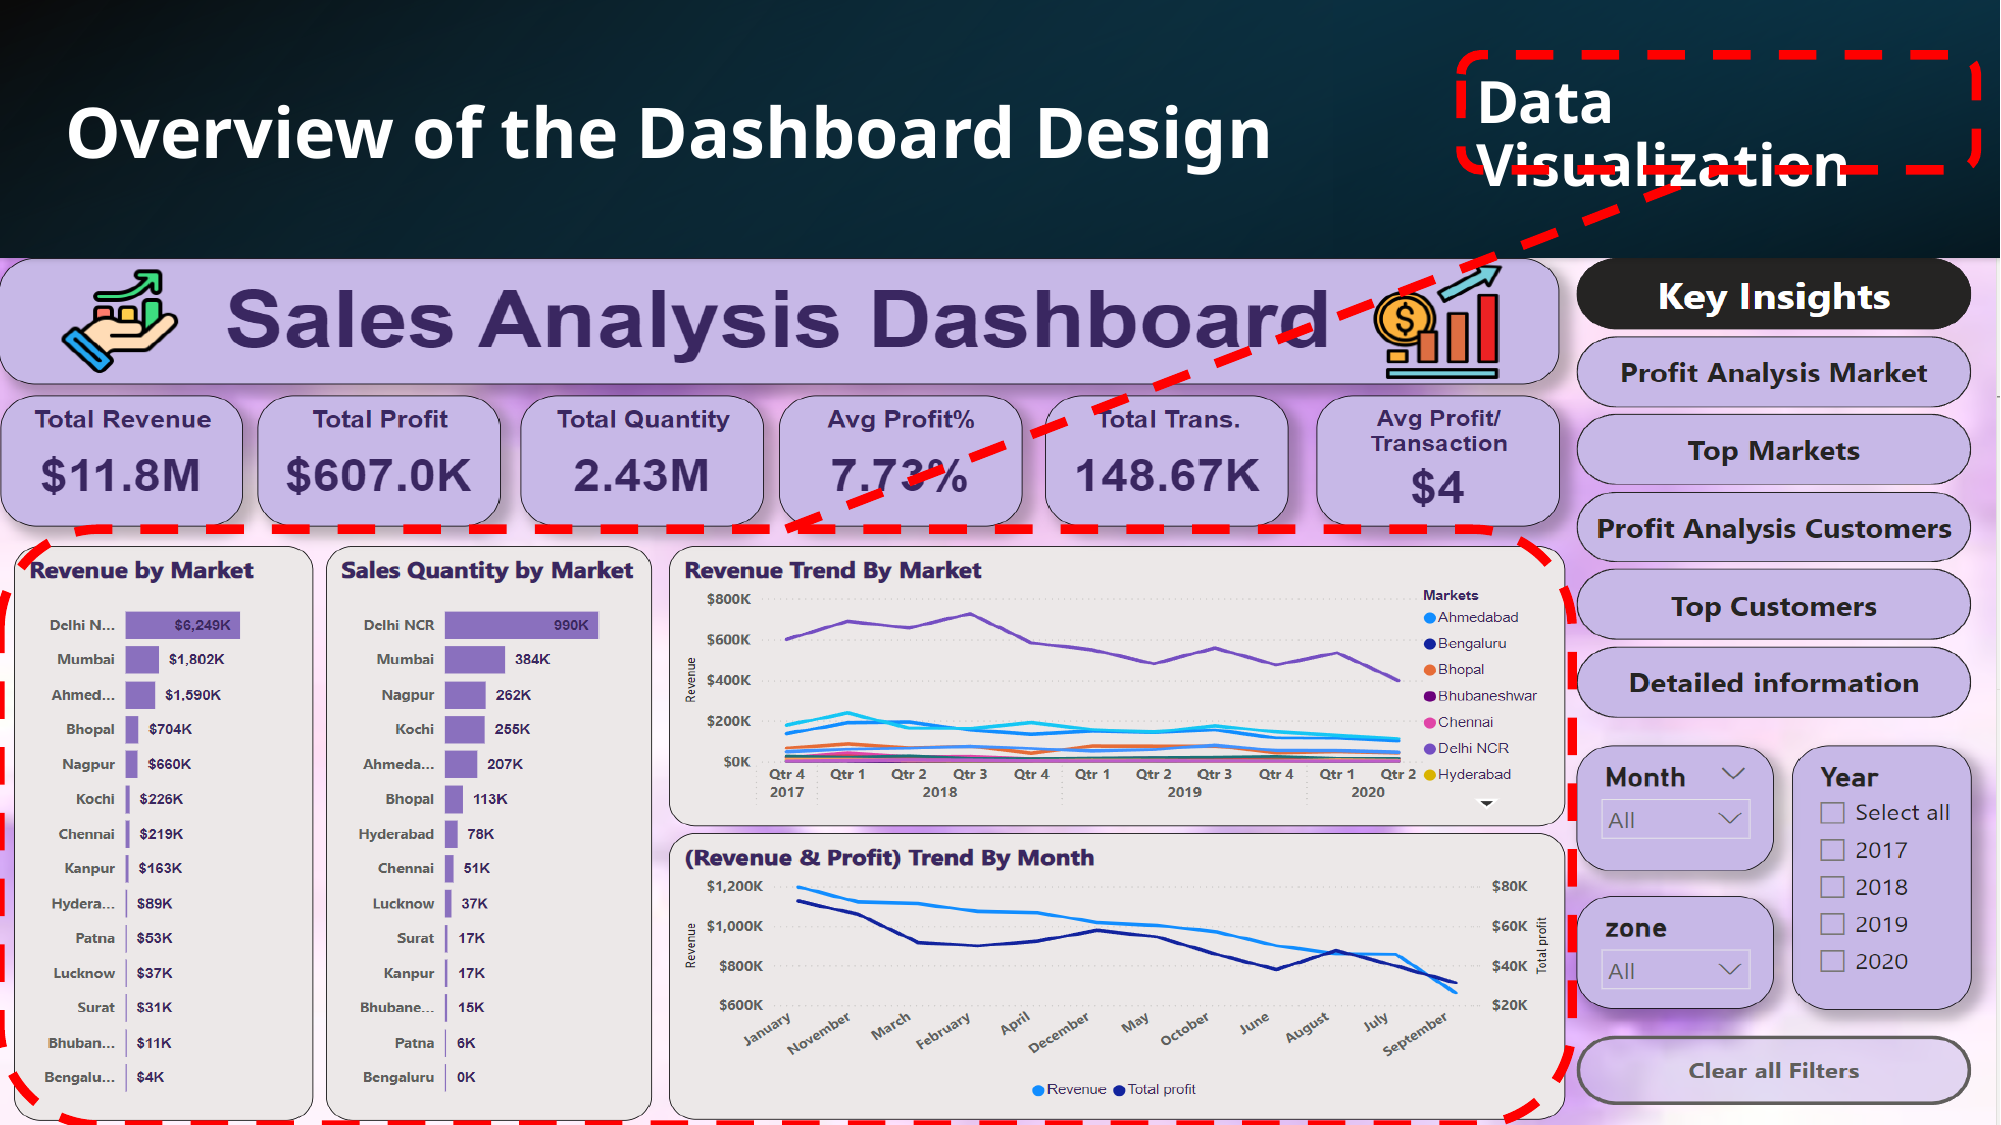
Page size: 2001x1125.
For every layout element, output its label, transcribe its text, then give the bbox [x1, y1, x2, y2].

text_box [785, 169, 1720, 530]
text_box [1459, 53, 1978, 172]
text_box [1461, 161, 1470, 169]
text_box [0, 0, 2000, 257]
title Overview of the Dashboard Design [50, 64, 1310, 209]
text_box Data Visualization [1720, 65, 2000, 209]
picture [0, 257, 2000, 1125]
